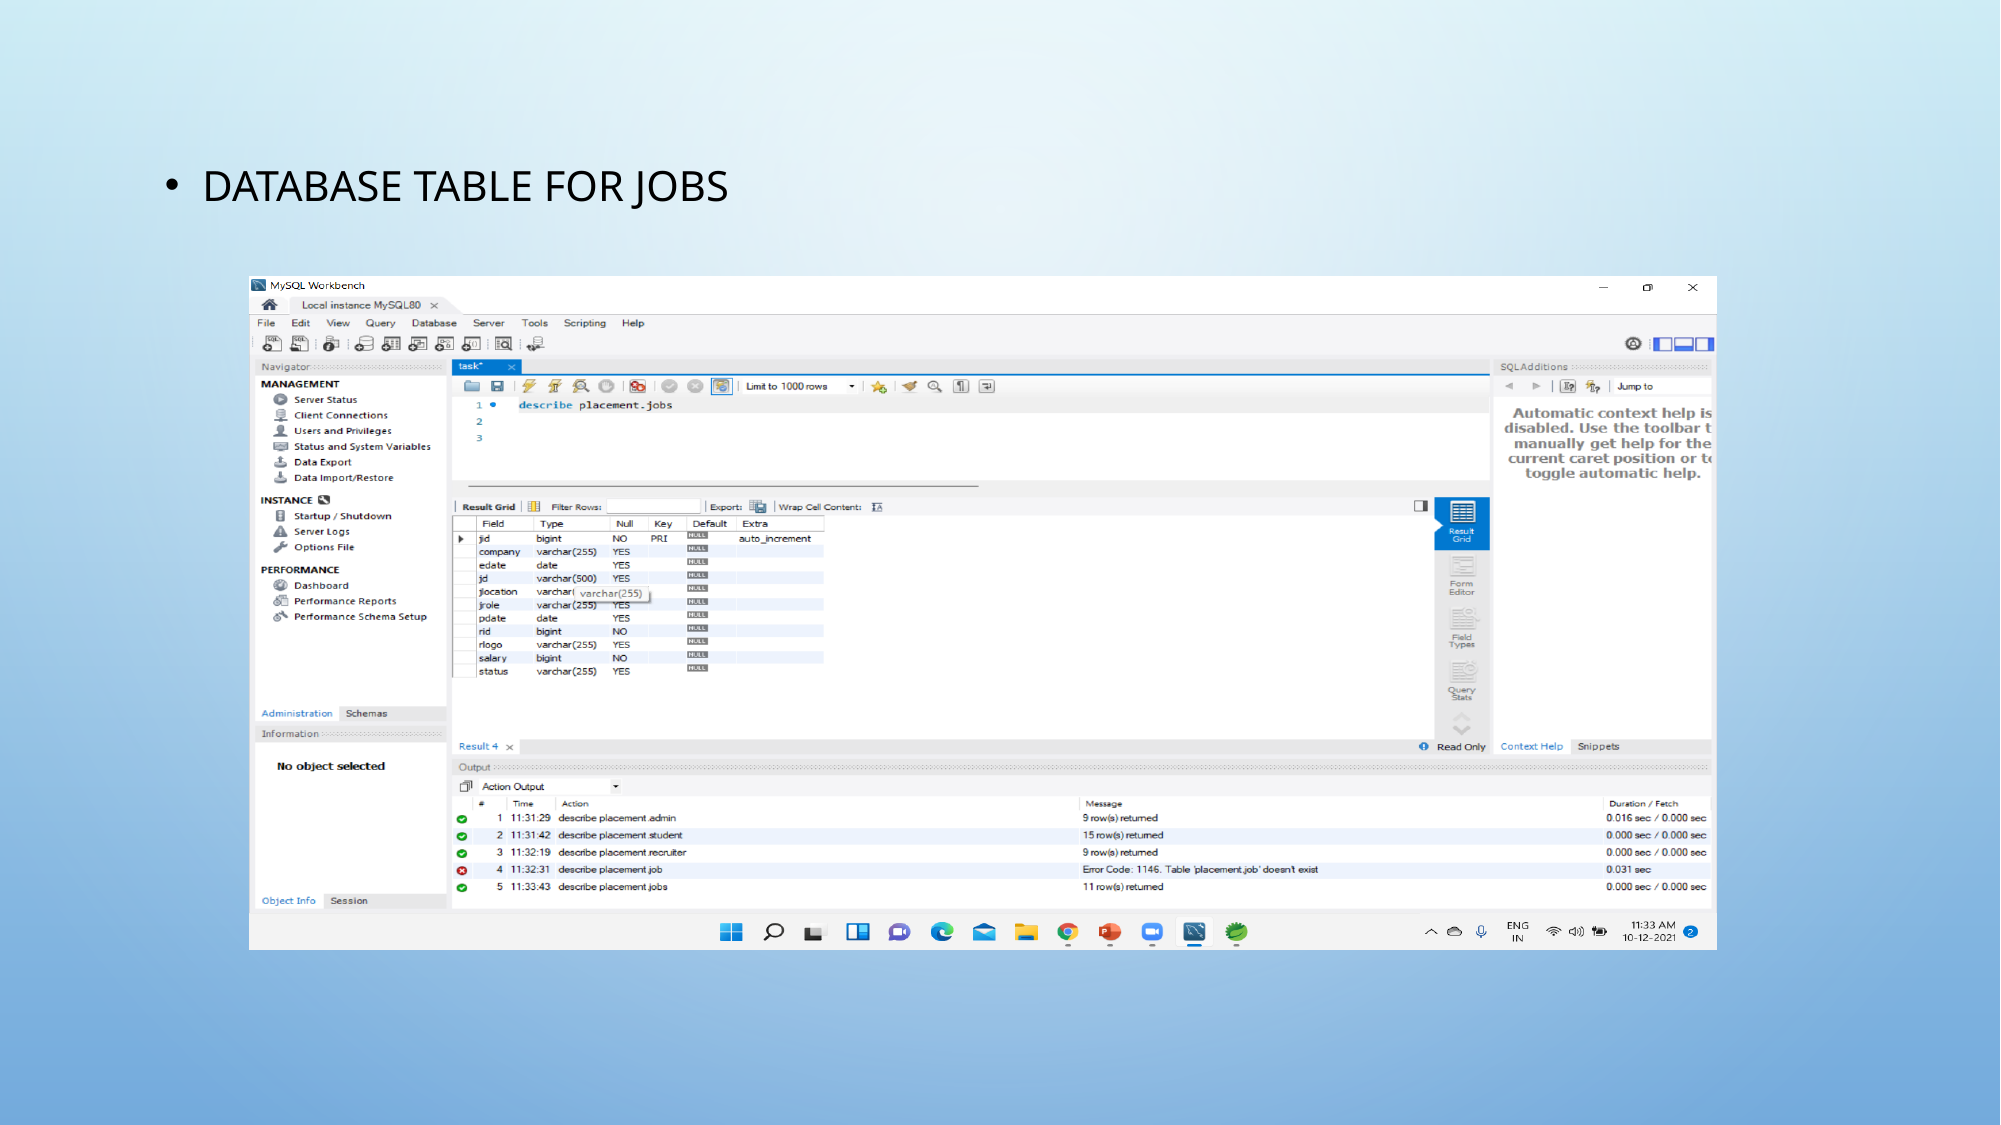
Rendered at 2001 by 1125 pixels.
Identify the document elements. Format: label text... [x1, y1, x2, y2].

picture [248, 276, 1717, 951]
list DATABASE TABLE FOR JOBS [149, 142, 1851, 950]
